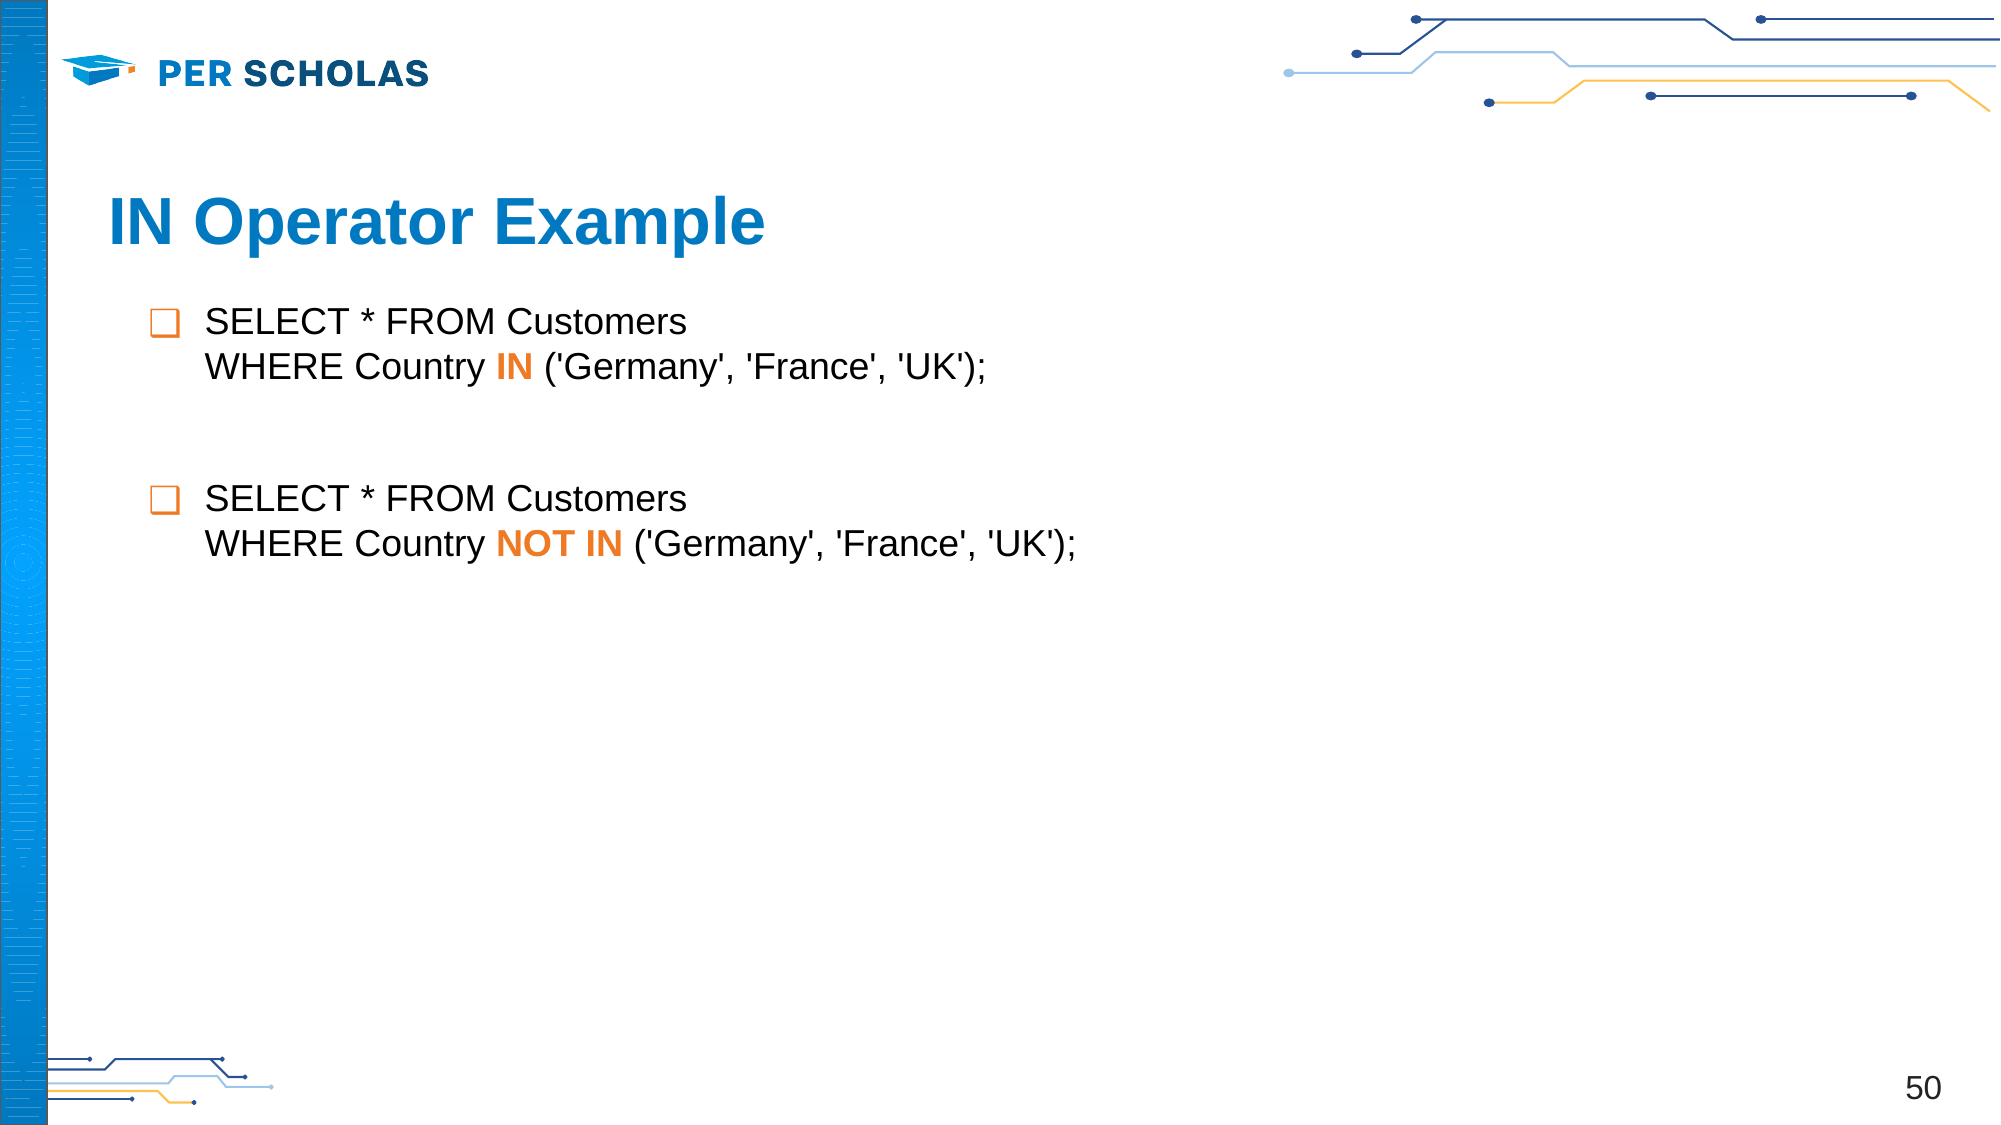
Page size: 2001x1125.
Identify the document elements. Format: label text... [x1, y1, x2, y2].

picture [48, 23, 452, 110]
title IN Operator Example [93, 159, 1869, 276]
slide_number ‹#› [1860, 1024, 1988, 1114]
list SELECT * FROM Customers WHERE Country IN ('Germany', 'France', 'UK'); SELECT * FROM Customers WHERE Country NOT IN ('Germany', 'France', 'UK'); [114, 282, 1906, 810]
